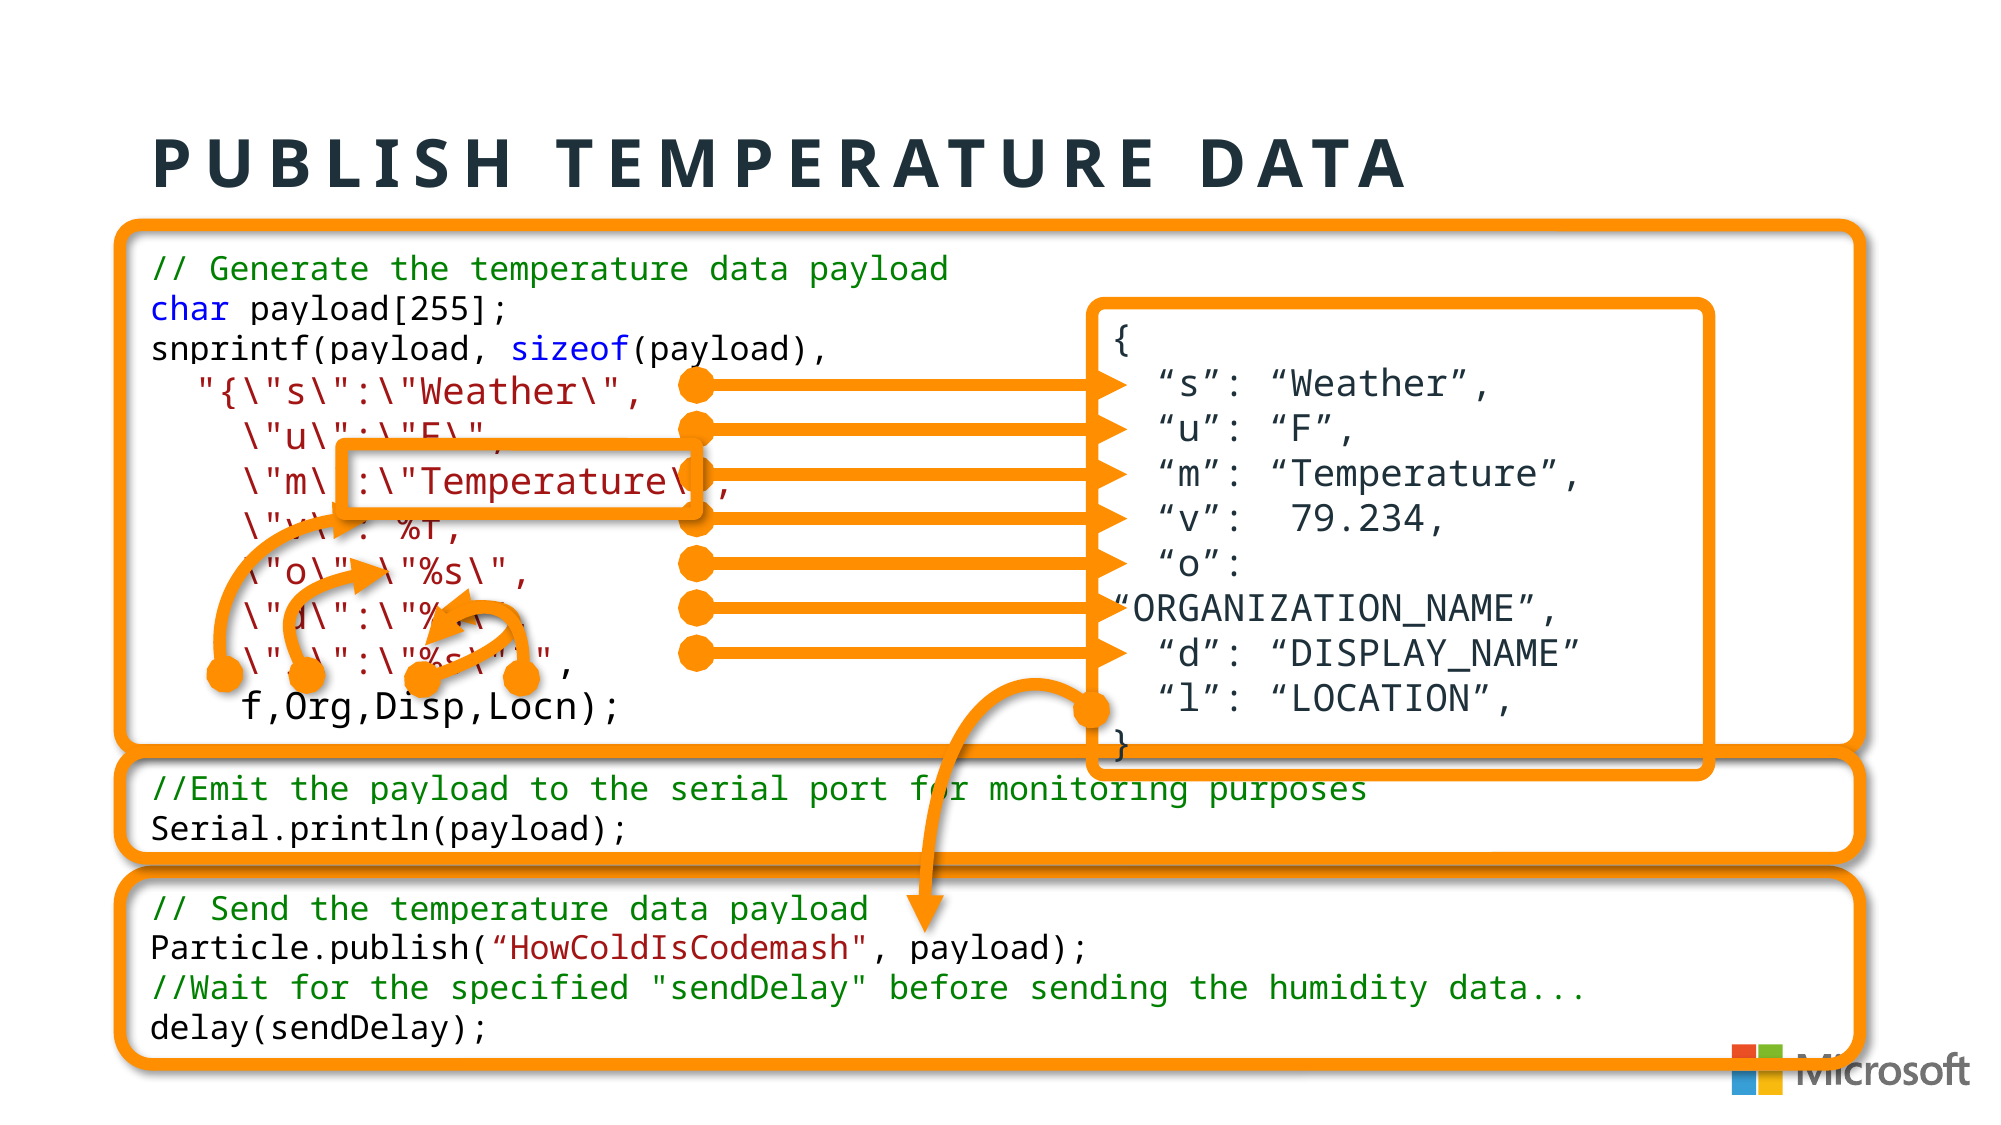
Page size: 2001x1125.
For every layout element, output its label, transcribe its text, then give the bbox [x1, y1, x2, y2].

text_box [218, 518, 365, 681]
text_box [416, 653, 461, 686]
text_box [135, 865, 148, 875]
text_box // Generate the temperature data payload char payload[255]; snprintf(payload, sizeof(payload), "{\"s\":\"Weather\", \"u\":\"F\", \"m\":\"Temperature\", \"v\": %f, \"o\":\"%s\", \"d\":\"%s\", \"l\":\"%s\"}", f,Org,Disp,Locn); //Emit the payload to the serial port for monitoring purposes Serial.println(payload); // Send the temperature data payload Particle.publish(“HowColdIsCodemash", payload); //Wait for the specified "sendDelay" before sending the humidity data... delay(sendDelay); [1845, 239, 2000, 1054]
text_box [425, 608, 528, 685]
text_box [290, 566, 390, 682]
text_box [696, 302, 1710, 732]
text_box [119, 750, 954, 860]
text_box [918, 732, 1075, 933]
title Publish temperature data [135, 57, 1860, 227]
text_box [431, 604, 509, 632]
text_box [118, 224, 1861, 751]
text_box [340, 443, 696, 515]
text_box [119, 871, 1861, 1066]
text_box [992, 750, 1861, 860]
